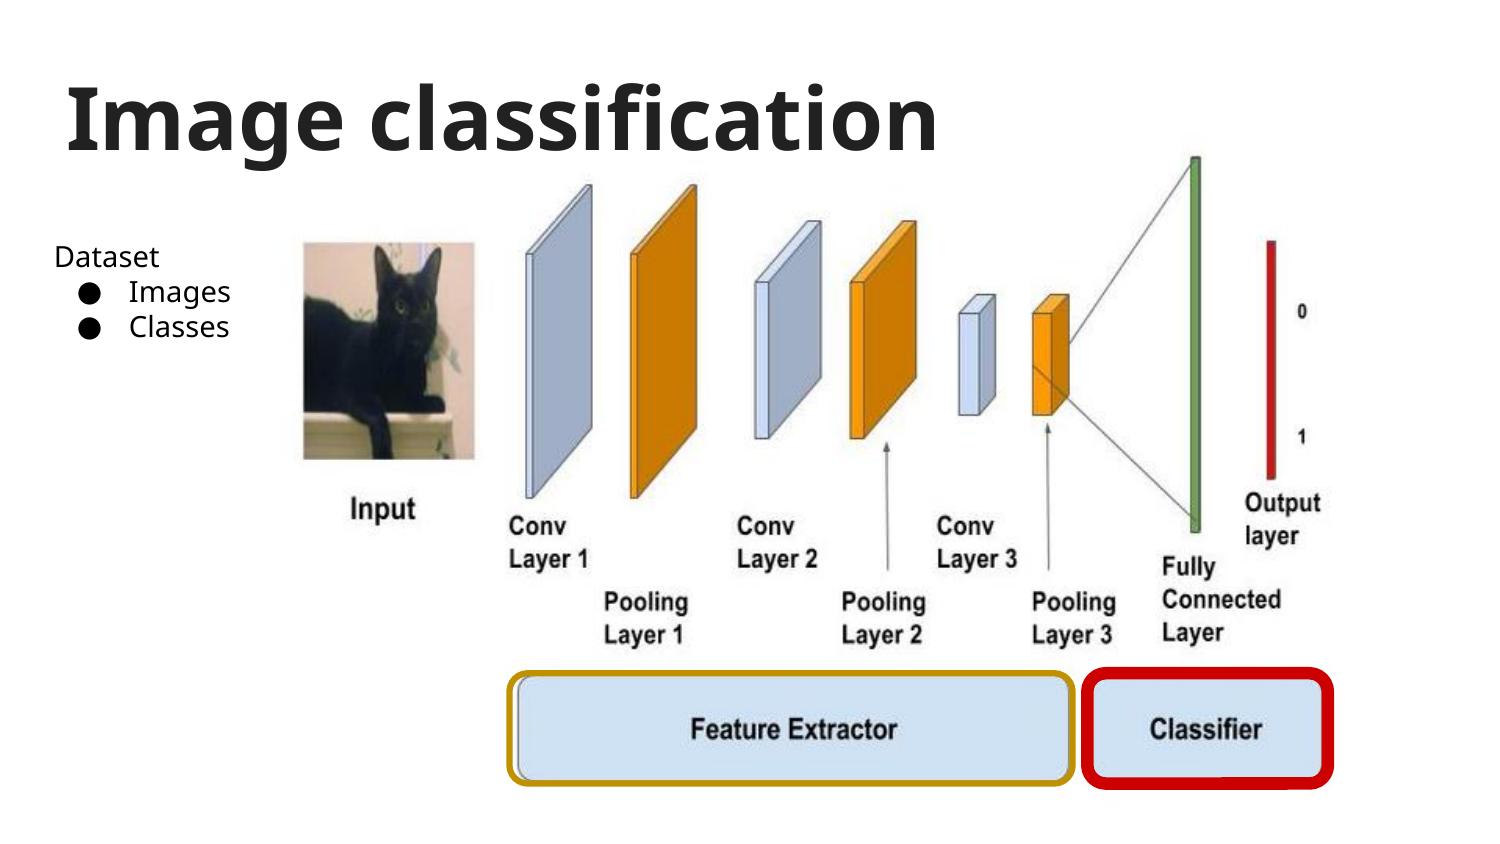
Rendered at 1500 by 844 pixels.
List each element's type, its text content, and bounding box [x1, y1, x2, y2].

picture [255, 111, 1350, 809]
title Image classification [51, 48, 1449, 180]
text_box Dataset Images Classes [38, 223, 250, 742]
